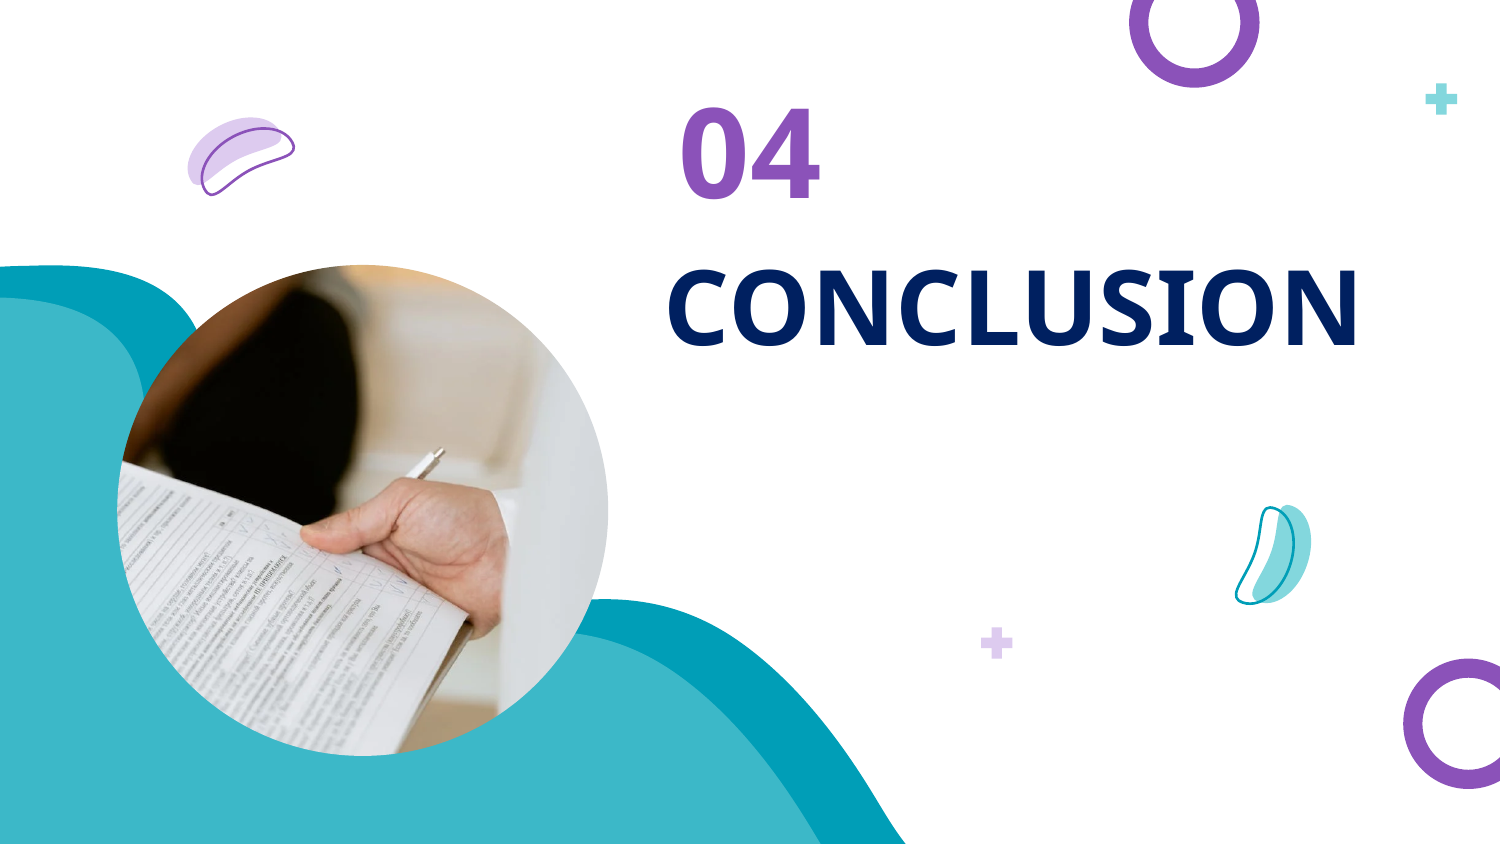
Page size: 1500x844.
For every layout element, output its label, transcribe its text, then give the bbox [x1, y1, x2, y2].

title 04 [649, 100, 852, 239]
text_box [981, 627, 1013, 659]
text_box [181, 117, 296, 197]
title CONCLUSION [649, 225, 1445, 518]
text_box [1214, 515, 1330, 595]
picture [116, 264, 609, 757]
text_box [0, 264, 916, 844]
